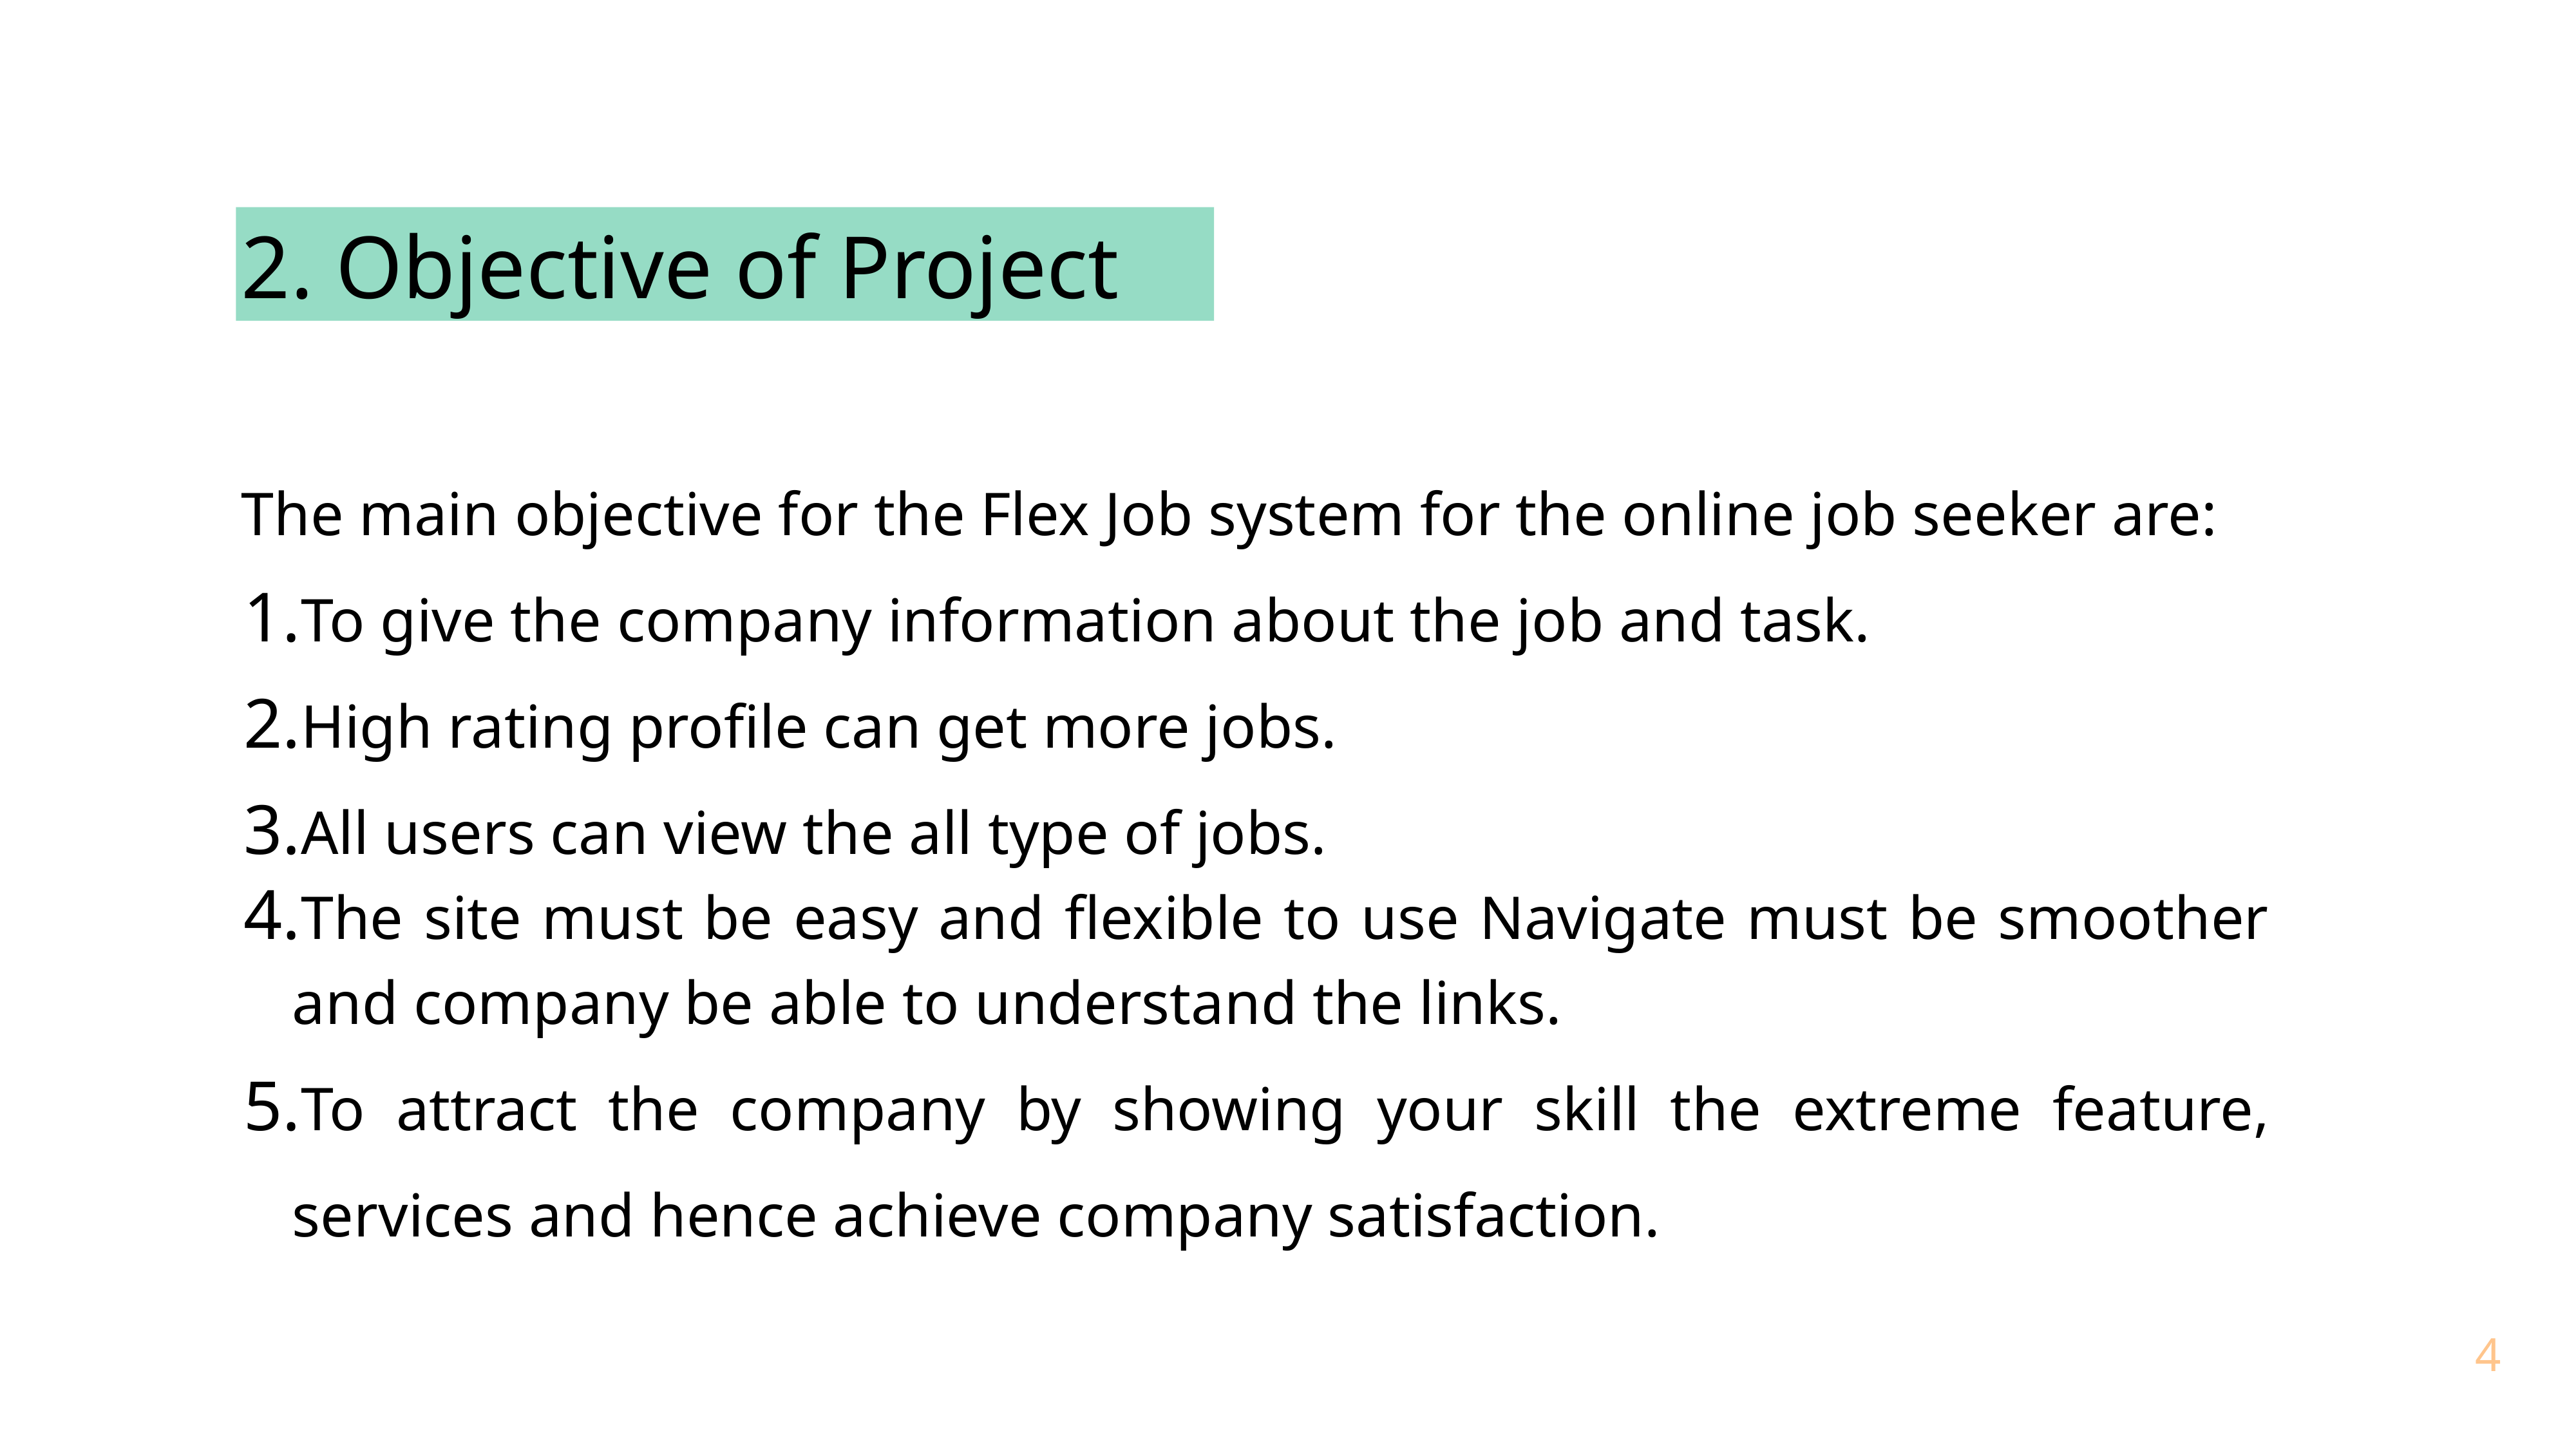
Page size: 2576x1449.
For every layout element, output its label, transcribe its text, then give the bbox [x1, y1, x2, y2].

text_box 2. Objective of Project [236, 207, 1215, 321]
slide_number 4 [2474, 1329, 2501, 1385]
text_box The main objective for the Flex Job system for the online job seeker are: To give the company information about the job and task. High rating profile can get more jobs. All users can view the all type of jobs. The site must be easy and flexible to use Navigate must be smoother and company be able to understand the links. To attract the company by showing your skill the extreme feature, services and hence achieve company satisfaction. [236, 435, 2277, 1254]
